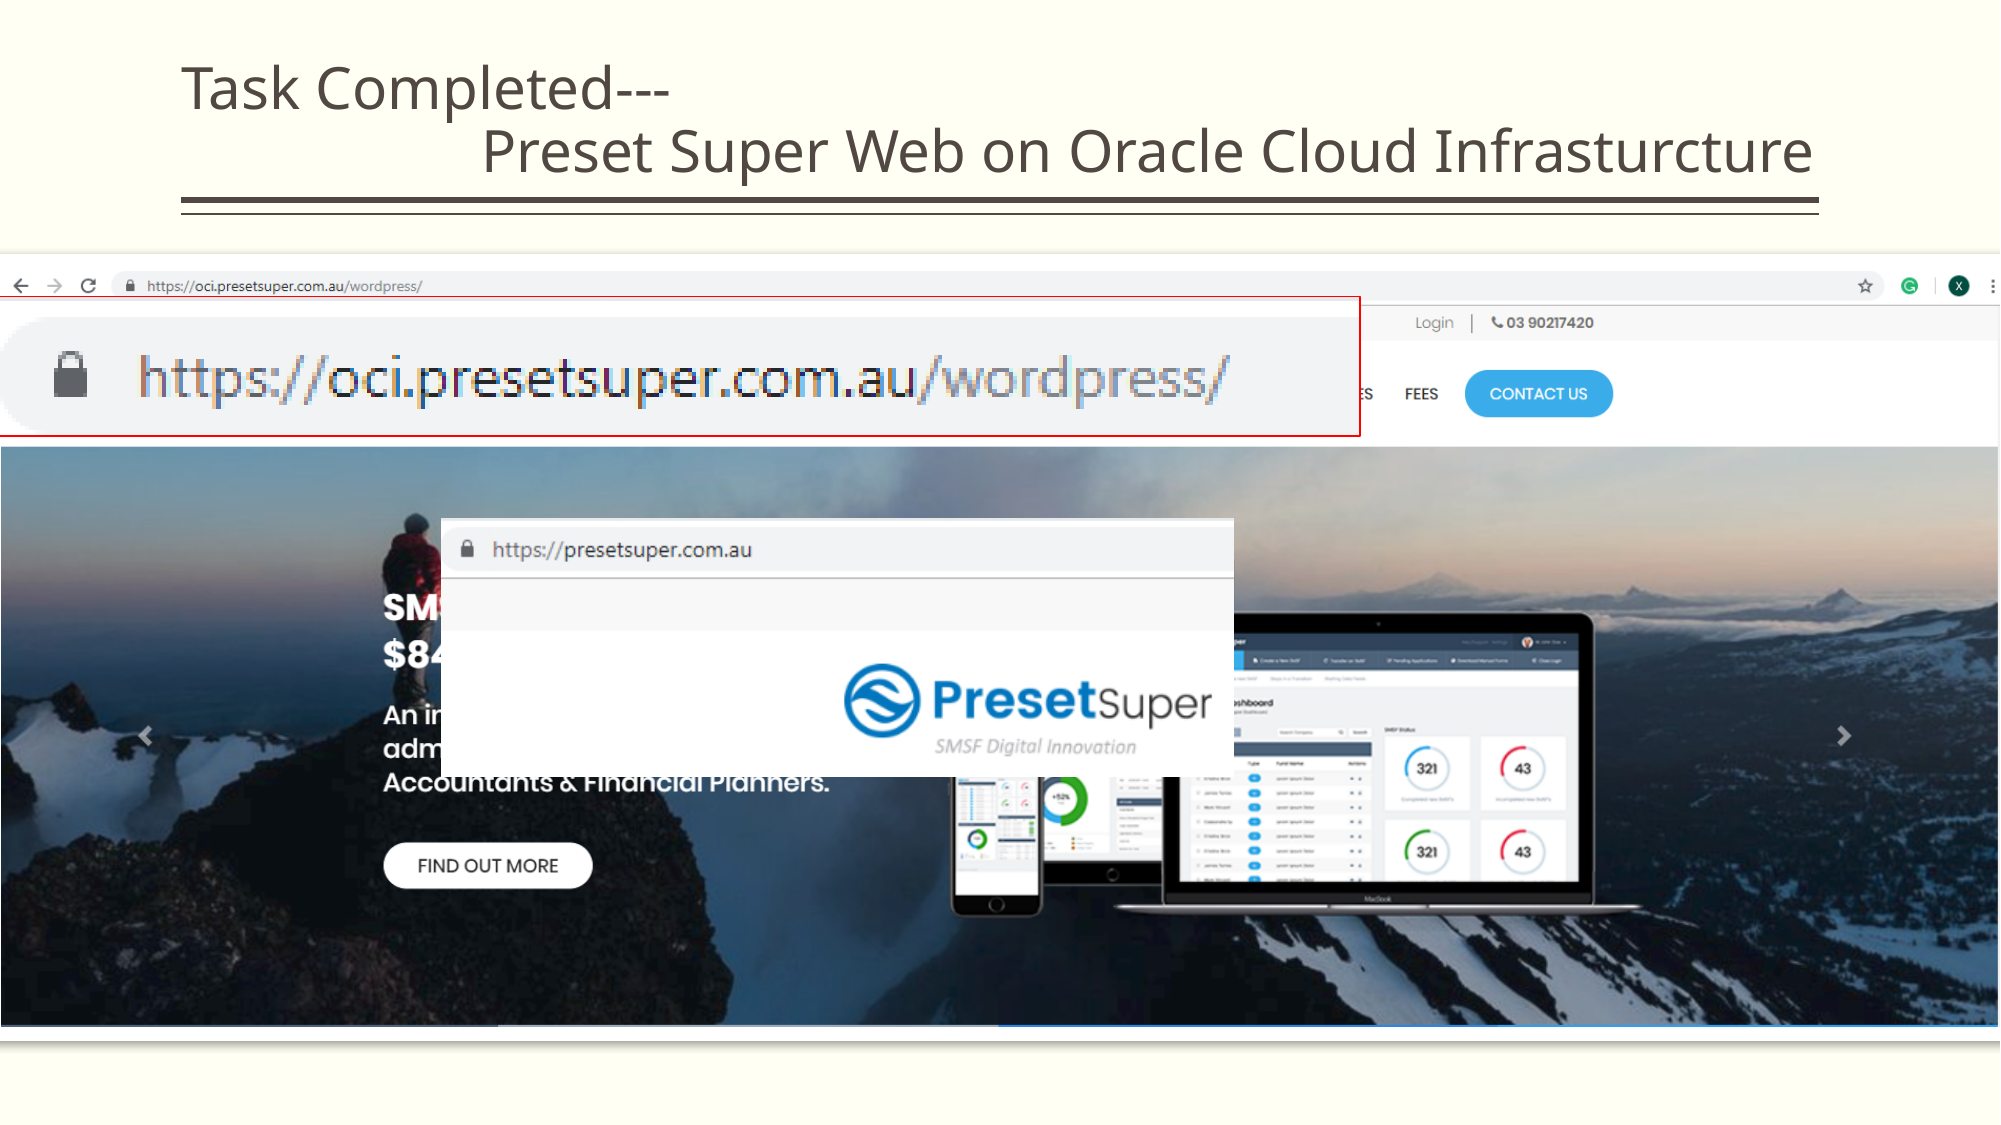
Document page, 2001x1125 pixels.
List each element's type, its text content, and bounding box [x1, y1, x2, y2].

picture [0, 268, 2000, 1027]
title Task Completed--- Preset Super Web on Oracle Cloud Infrasturcture [181, 12, 1819, 193]
